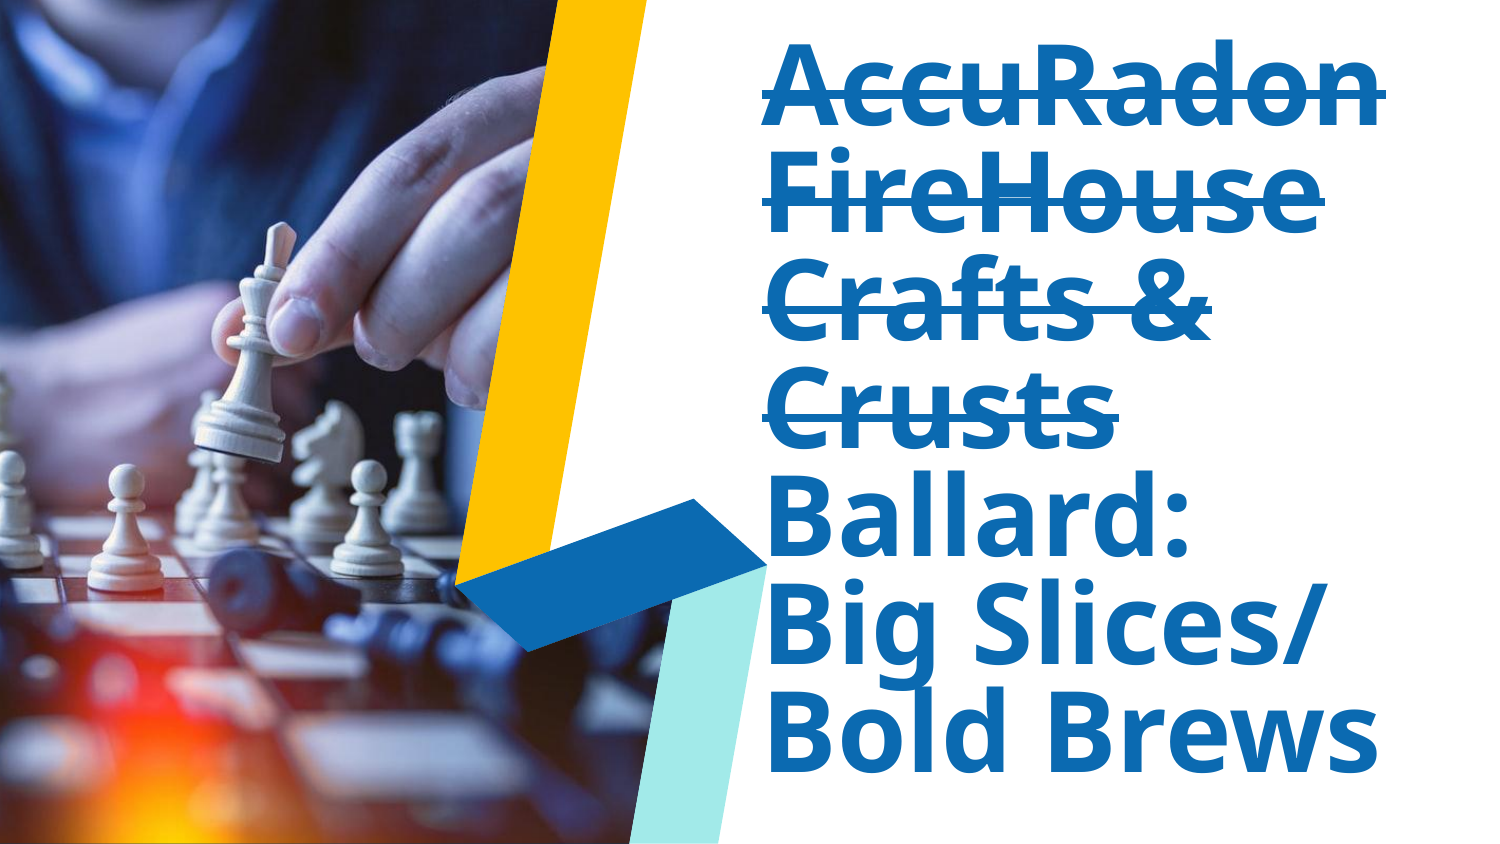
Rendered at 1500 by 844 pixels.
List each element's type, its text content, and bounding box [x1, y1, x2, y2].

picture [0, 0, 673, 844]
title AccuRadon FireHouse Crafts & Crusts Ballard: Big Slices/ Bold Brews [761, 38, 1499, 783]
